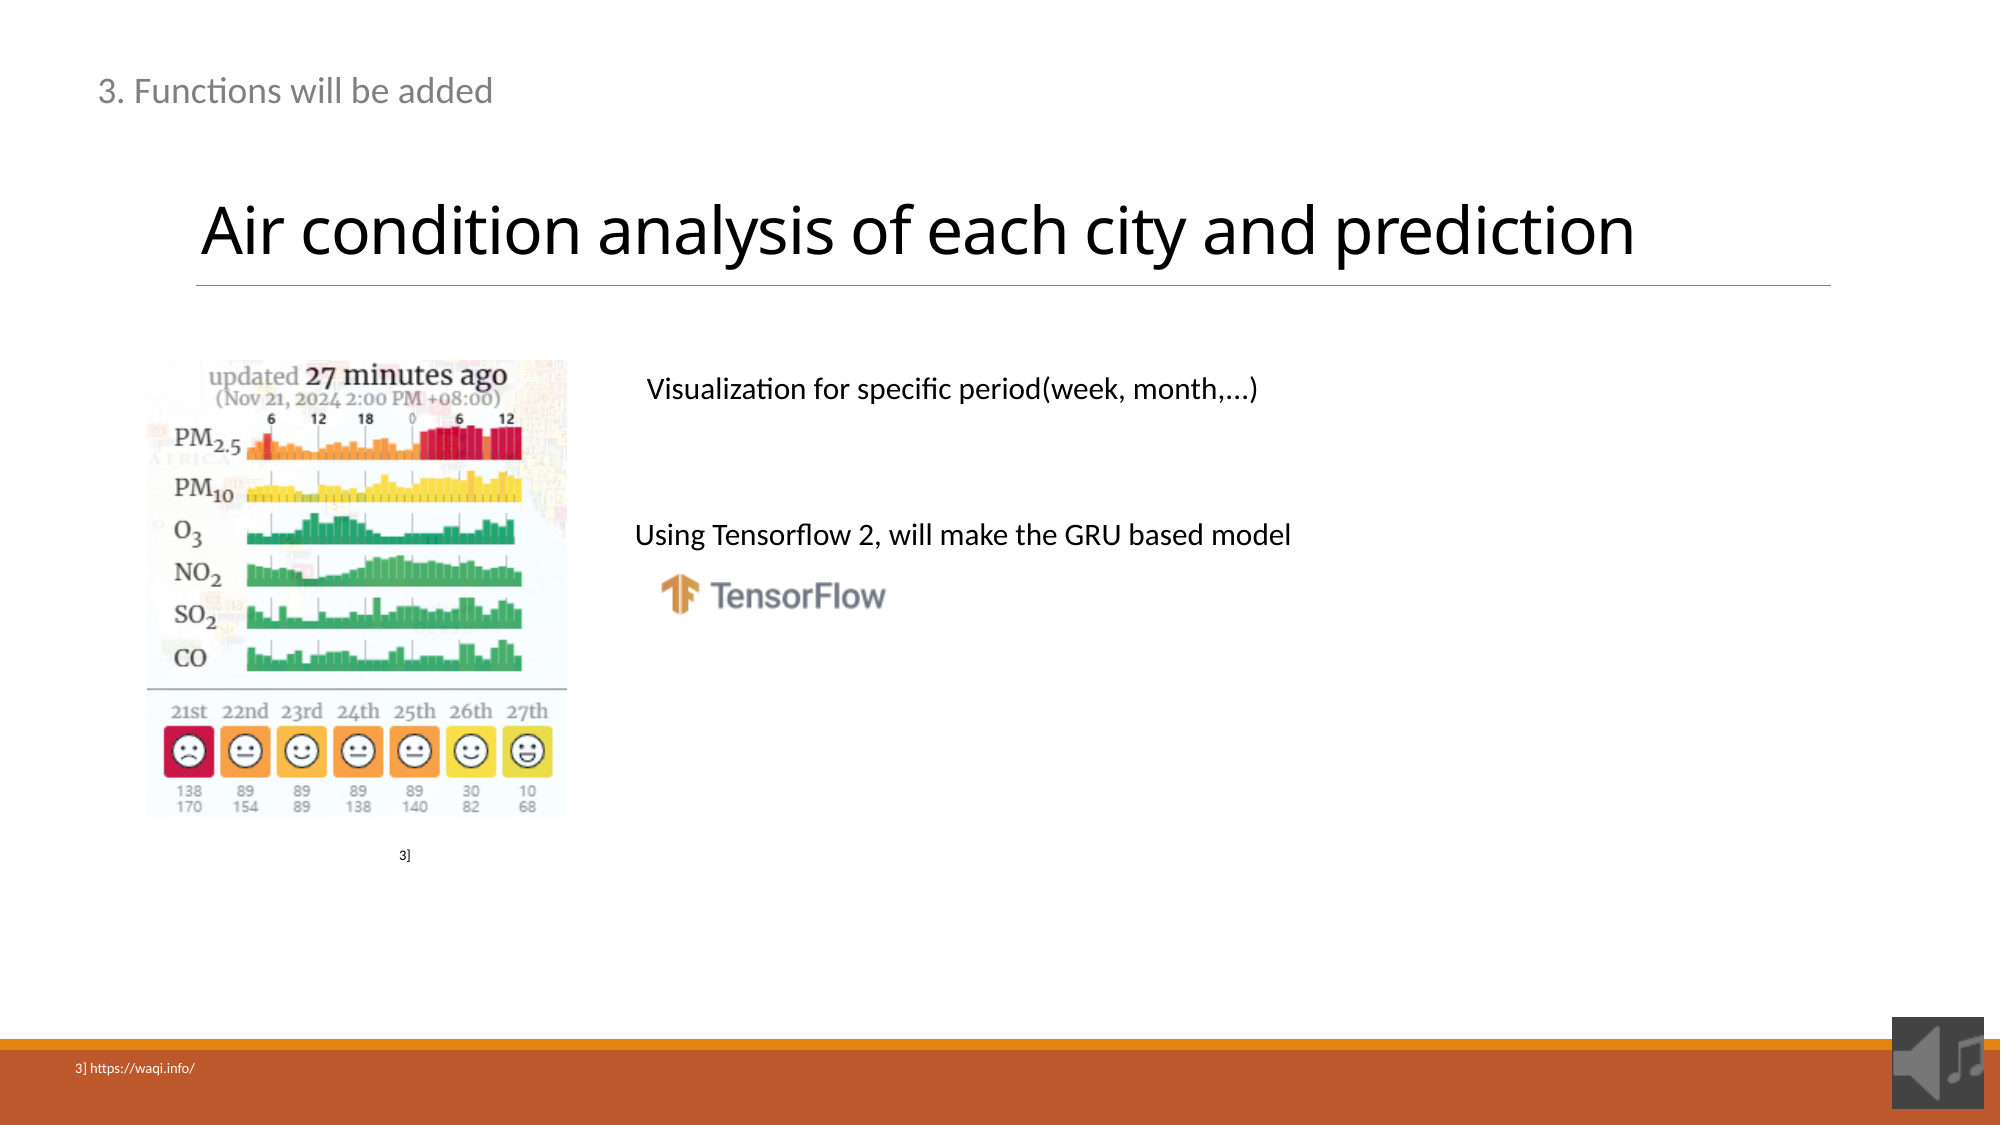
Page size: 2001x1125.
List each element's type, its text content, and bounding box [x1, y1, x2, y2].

picture [654, 561, 901, 626]
text_box Visualization for specific period(week, month,...) [632, 360, 1539, 413]
picture [1890, 1015, 1986, 1111]
title Air condition analysis of each city and prediction [186, 153, 1837, 276]
text_box 3] [384, 838, 436, 872]
text_box Using Tensorflow 2, will make the GRU based model [620, 506, 1527, 560]
picture [146, 360, 567, 818]
text_box 3] https://waqi.info/ [60, 1051, 741, 1084]
text_box 3. Functions will be added [82, 58, 589, 119]
